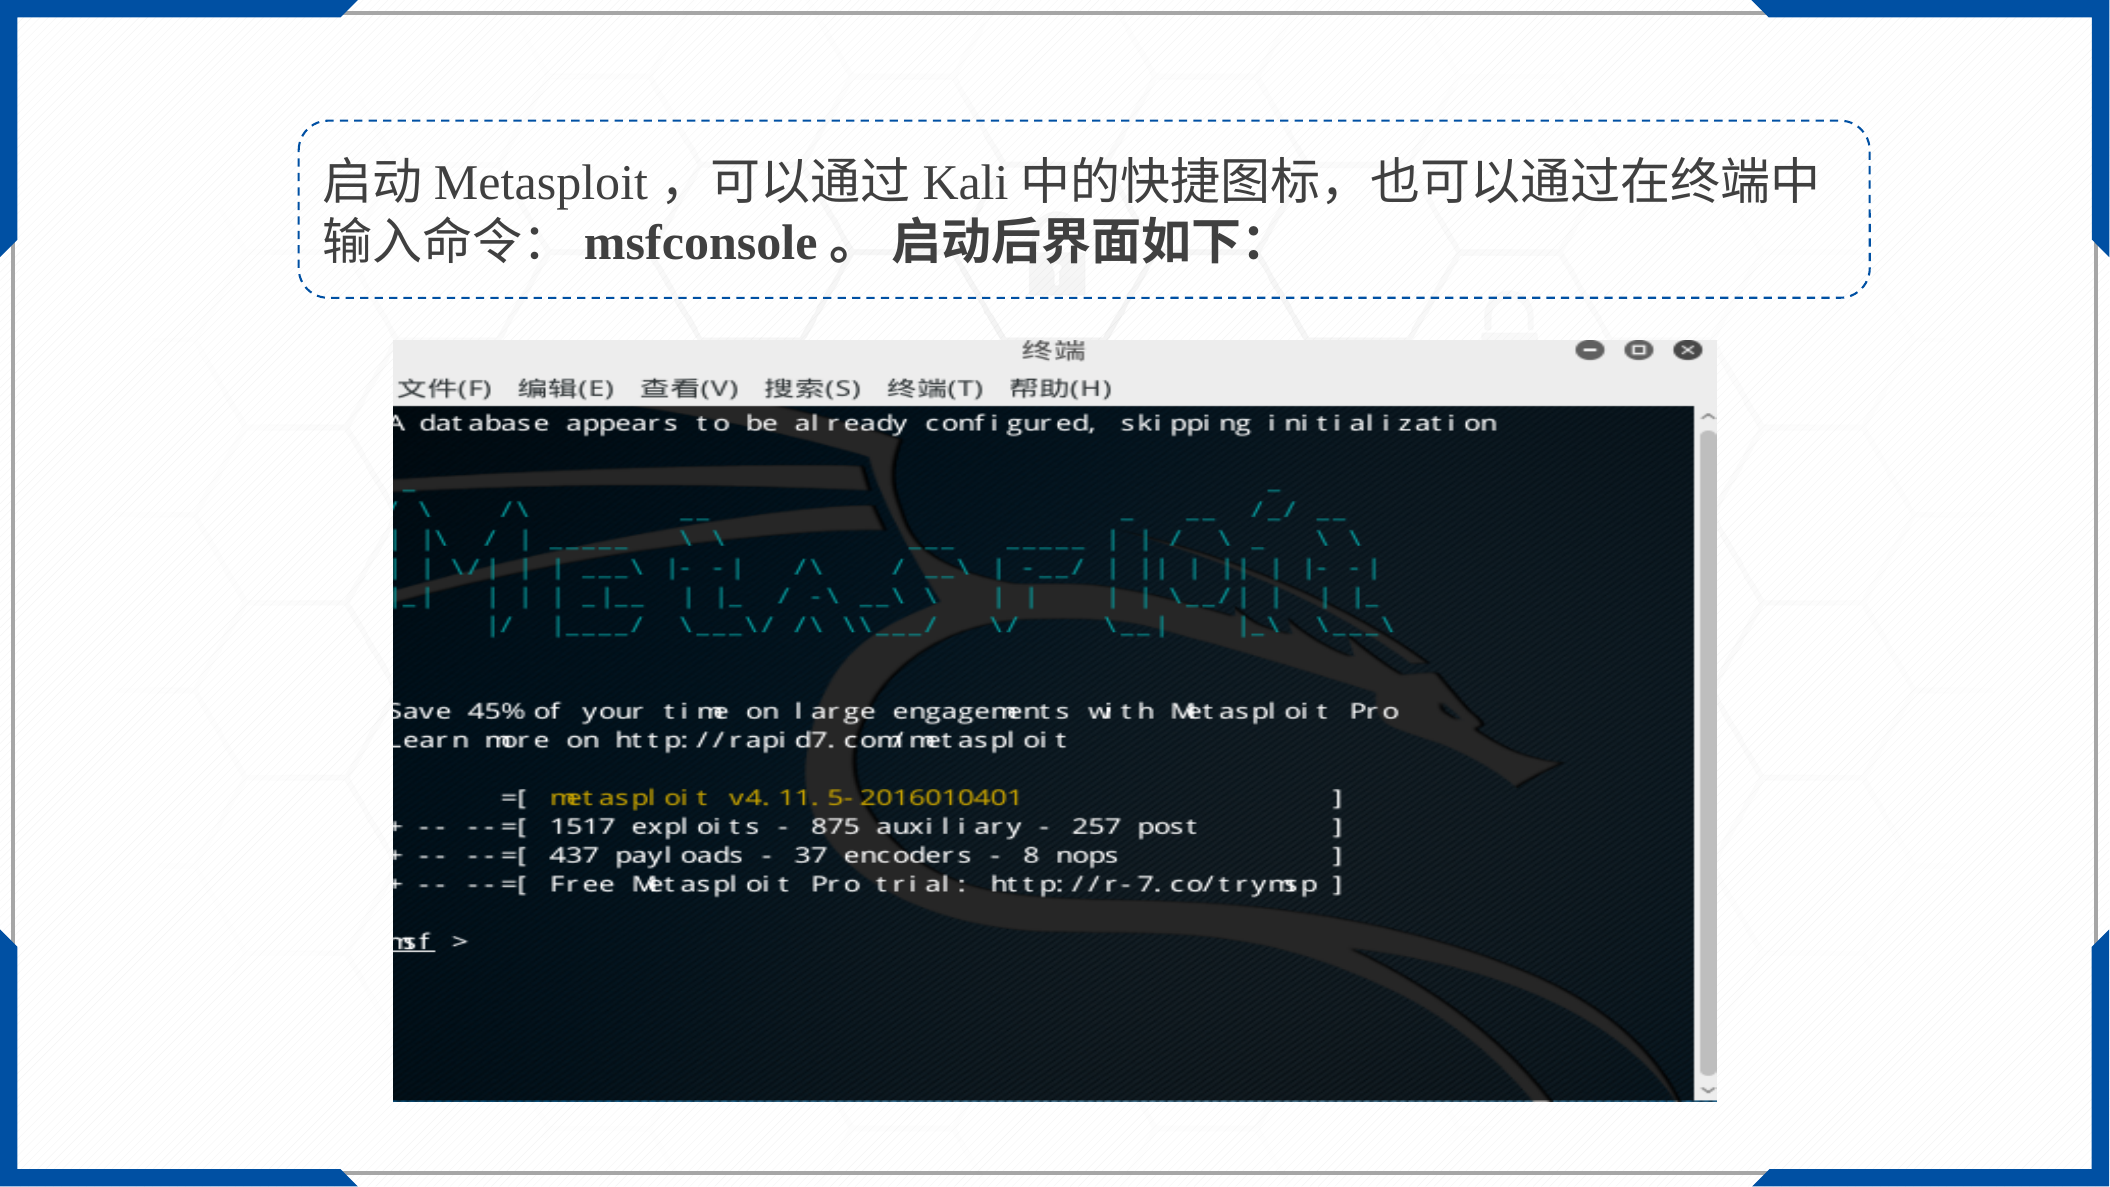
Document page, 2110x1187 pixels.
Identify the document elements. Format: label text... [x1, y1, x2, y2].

picture [80, 0, 2029, 1187]
text_box 启动Metasploit，可以通过Kali中的快捷图标，也可以通过在终端中输入命令：msfconsole。 启动后界面如下： [297, 119, 1871, 299]
